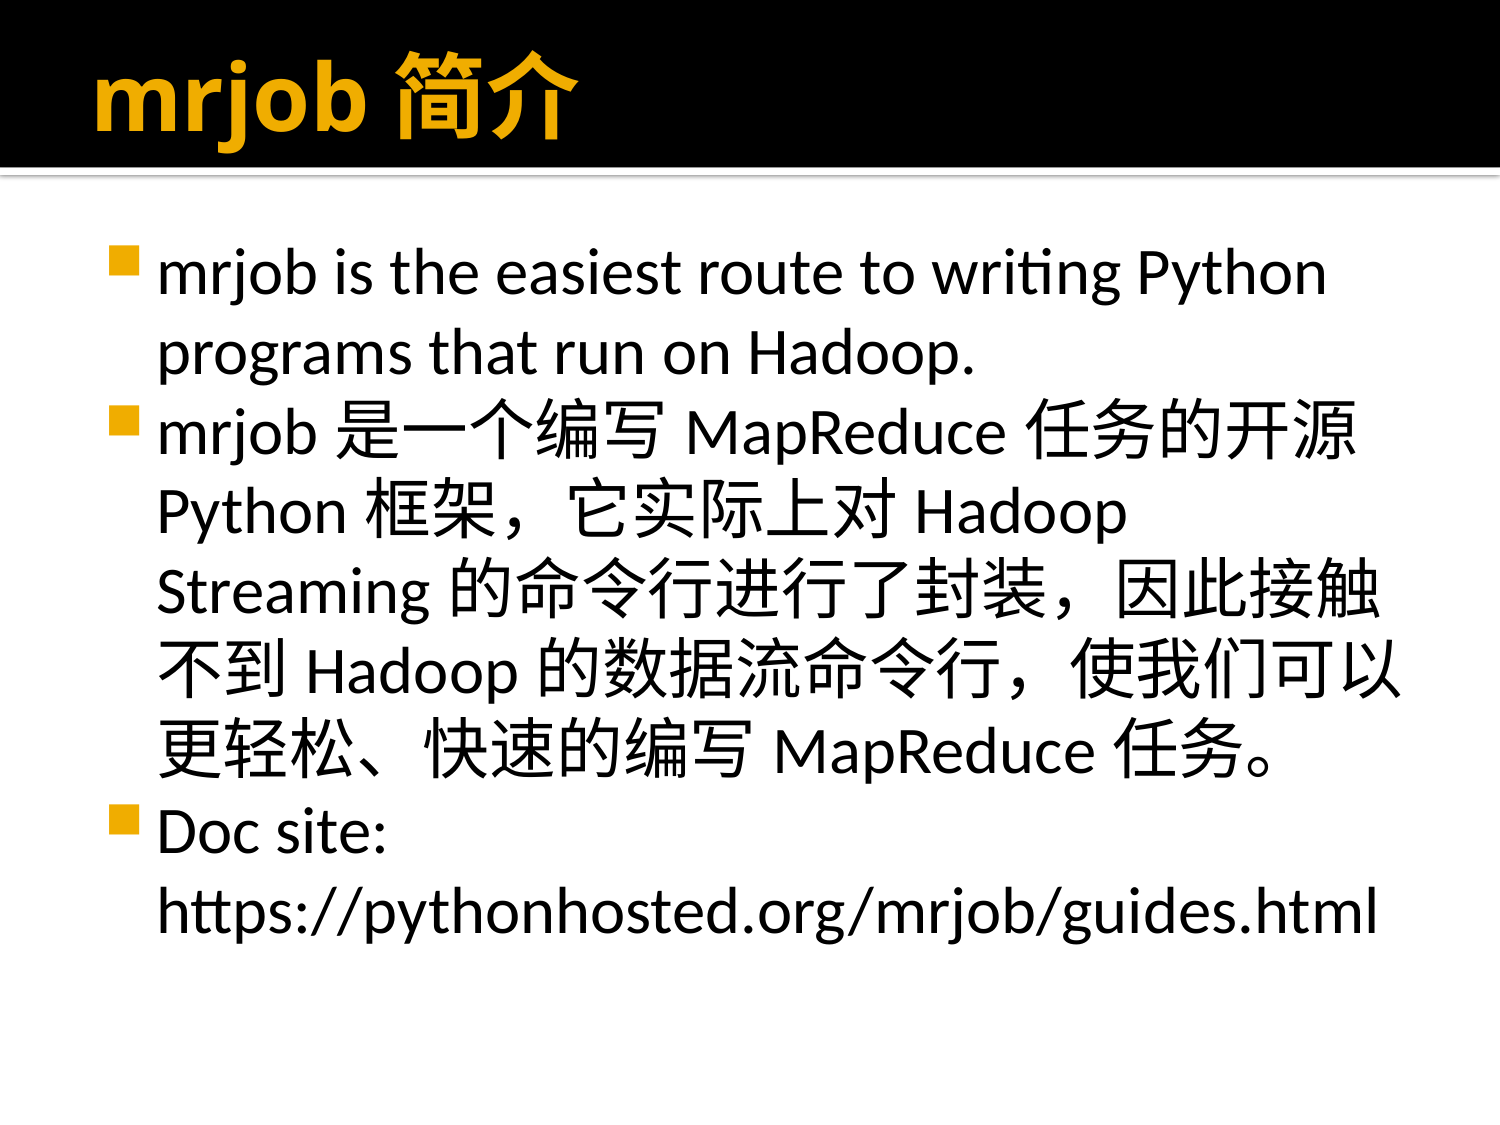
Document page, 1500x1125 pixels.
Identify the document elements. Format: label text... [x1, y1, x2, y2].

title mrjob简介 [75, 12, 1425, 175]
list mrjob is the easiest route to writing Python programs that run on Hadoop. mrjob是一个编写MapReduce任务的开源Python框架，它实际上对Hadoop Streaming的命令行进行了封装，因此接触不到Hadoop的数据流命令行，使我们可以更轻松、快速的编写MapReduce任务。 Doc site: https://pythonhosted.org/mrjob/guides.html [75, 212, 1425, 1075]
